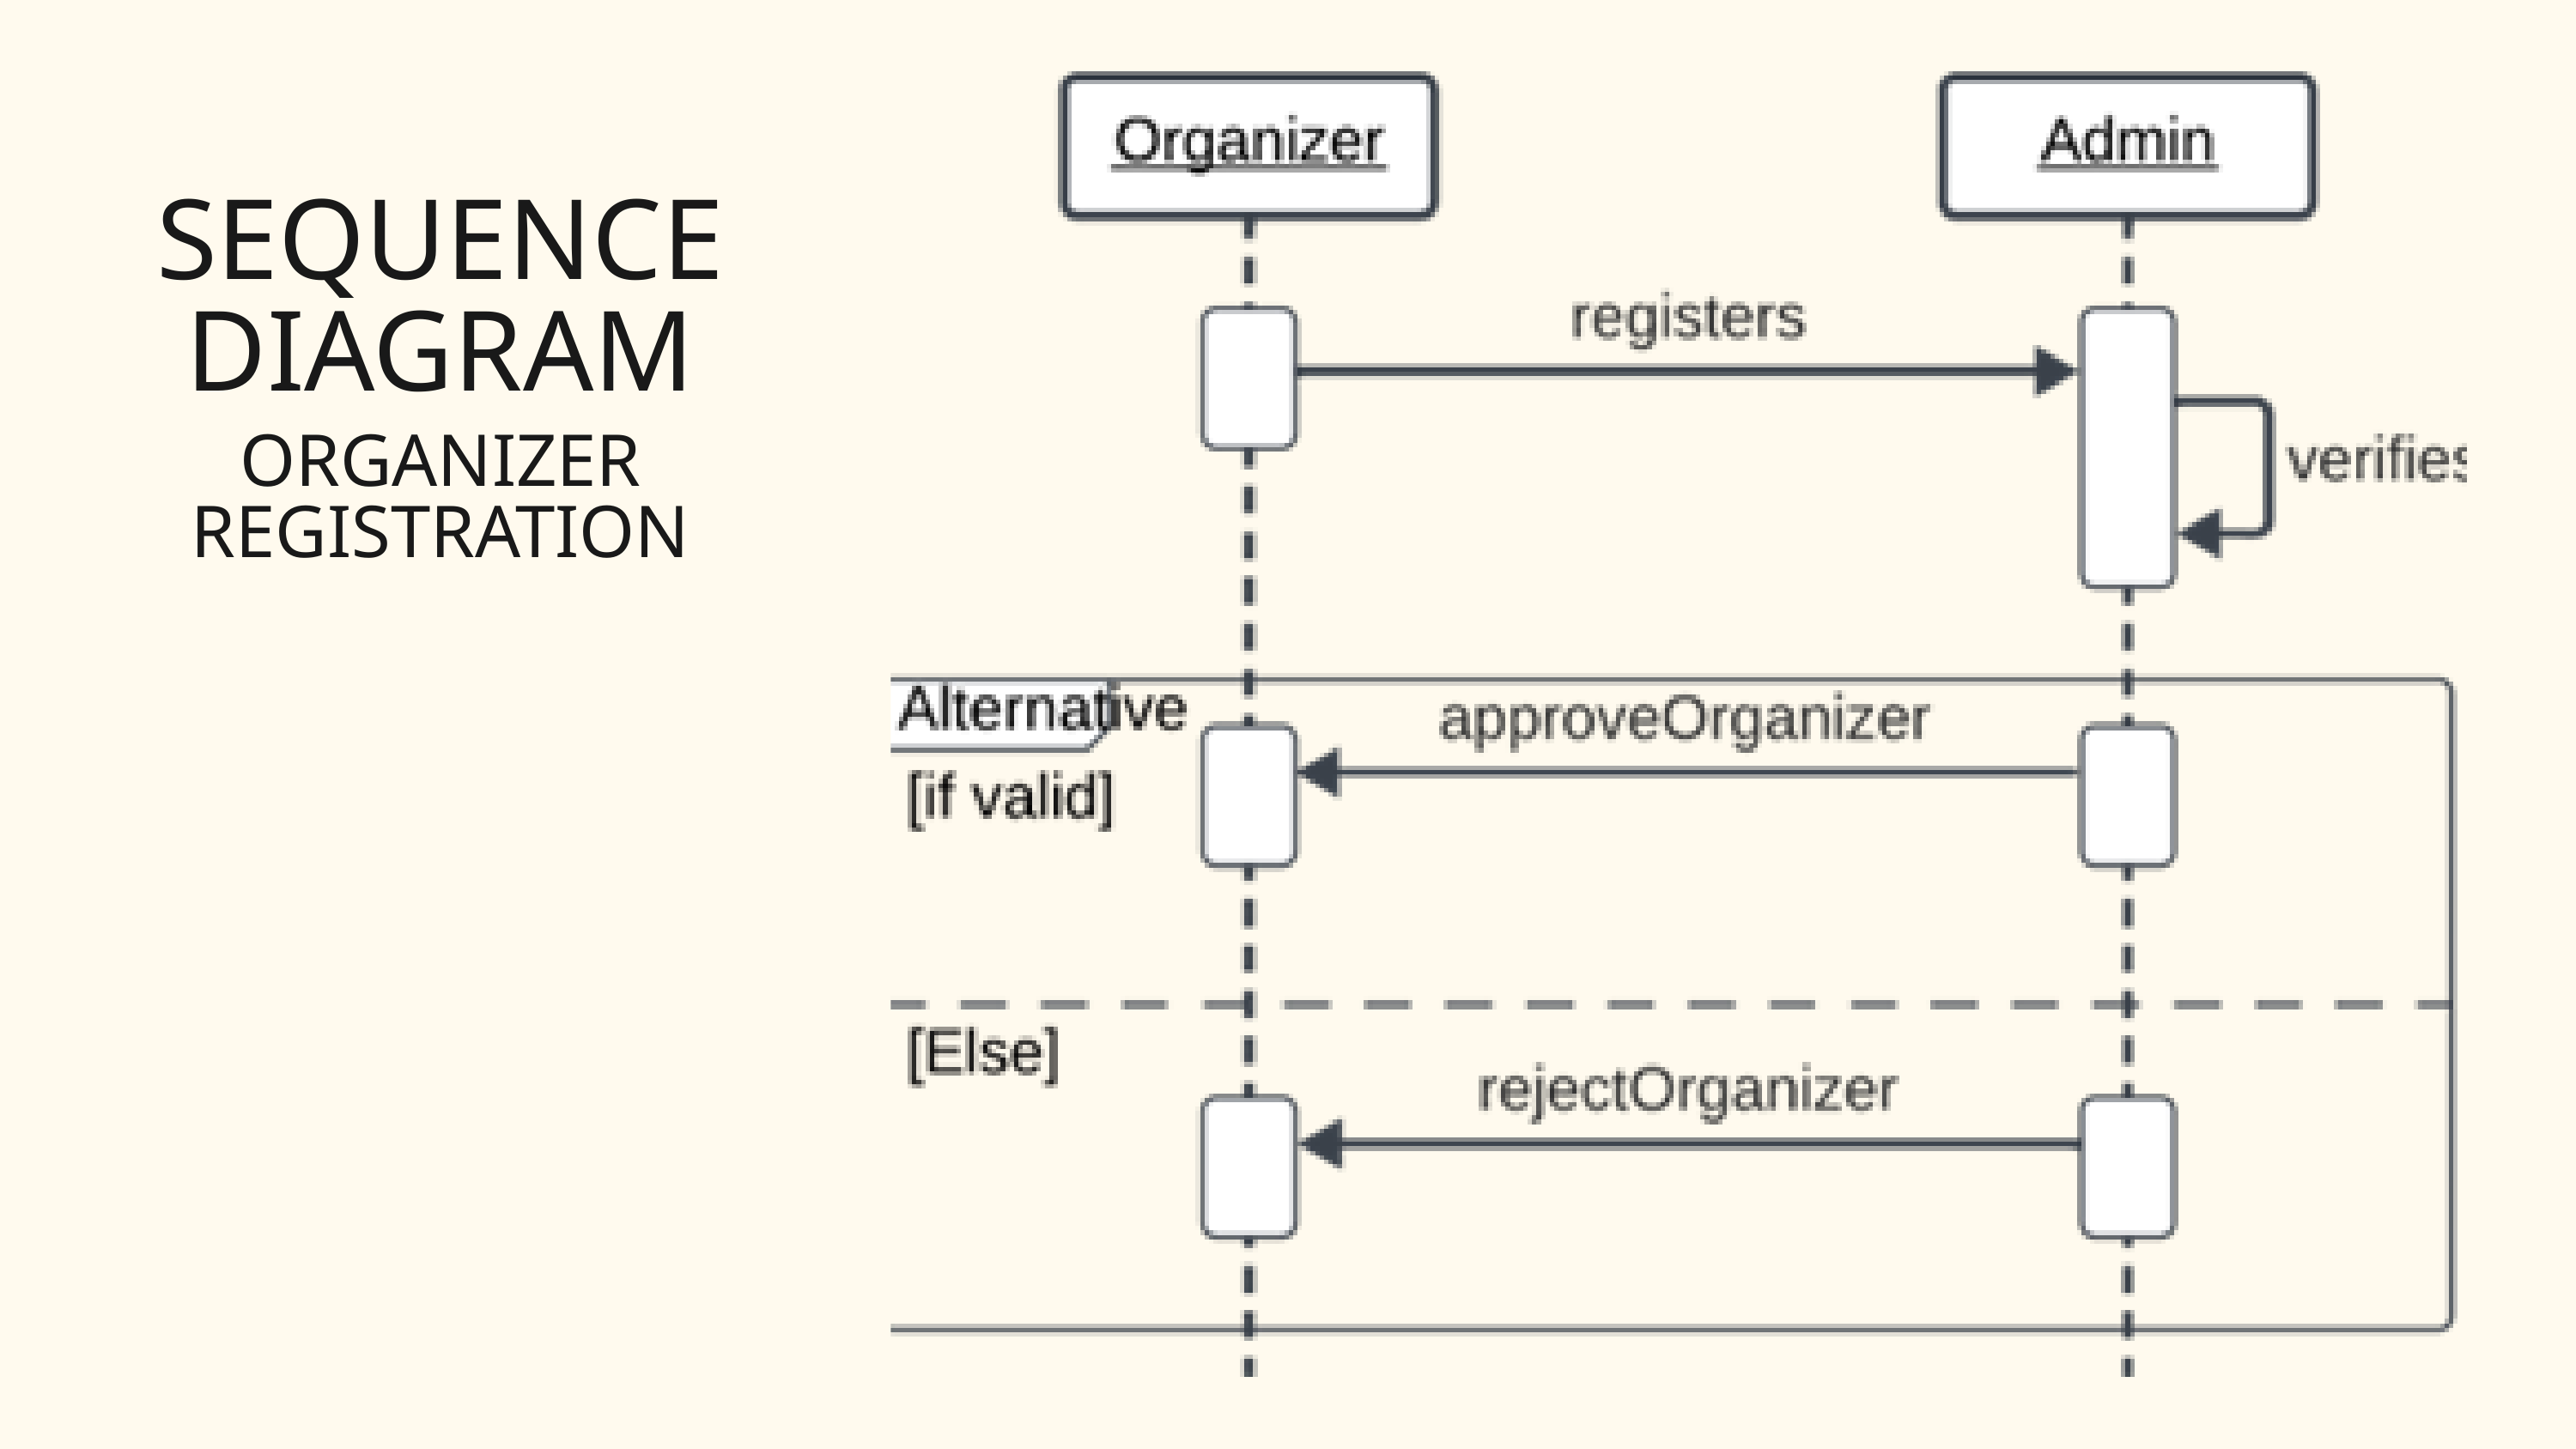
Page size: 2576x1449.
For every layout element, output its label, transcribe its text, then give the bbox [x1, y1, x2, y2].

text_box [890, 71, 2467, 1377]
text_box ORGANIZER REGISTRATION [60, 428, 821, 573]
text_box SEQUENCE DIAGRAM [104, 191, 777, 413]
